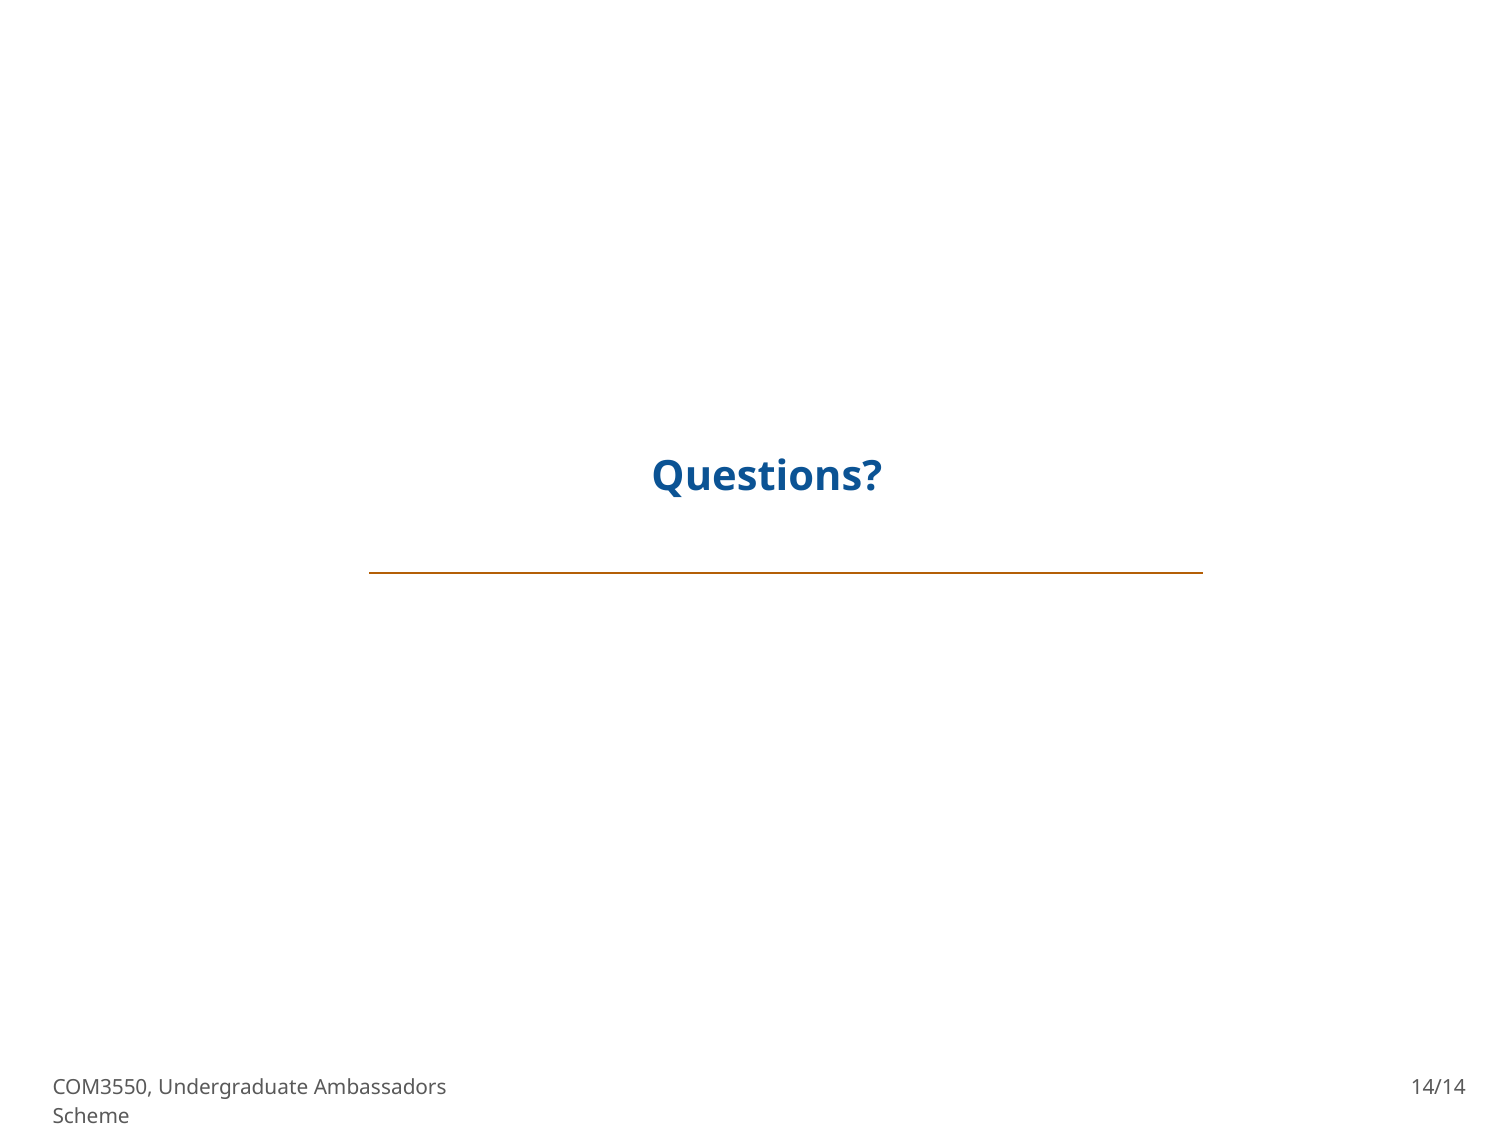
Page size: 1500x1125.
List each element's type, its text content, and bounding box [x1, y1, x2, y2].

text_box 14/14 [1395, 1054, 1486, 1125]
title Questions? [68, 433, 1466, 545]
text_box COM3550, Undergraduate Ambassadors Scheme [37, 1054, 526, 1125]
